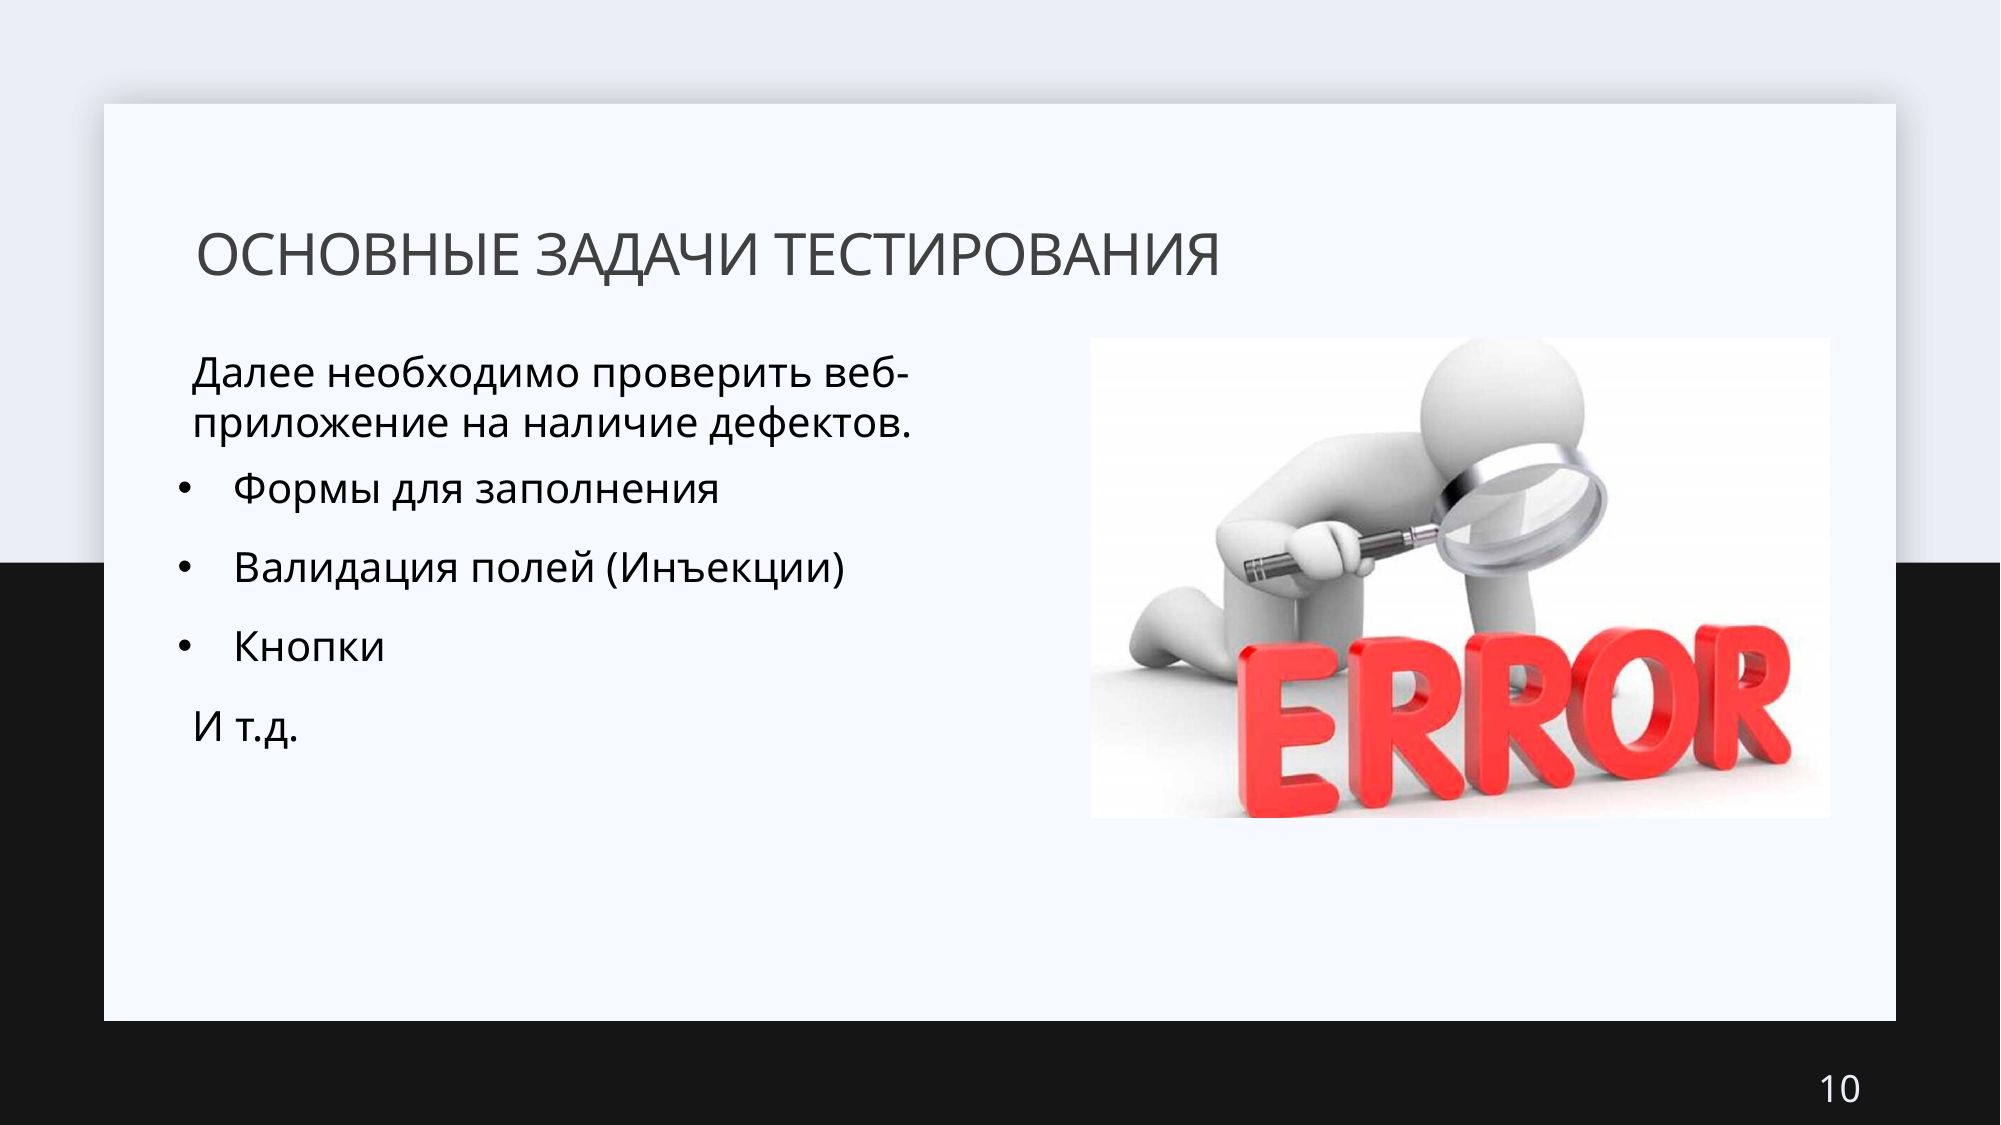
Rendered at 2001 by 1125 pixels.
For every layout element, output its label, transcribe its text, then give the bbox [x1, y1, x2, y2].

text_box Формы для заполнения Валидация полей (Инъекции) Кнопки И т.д. [162, 454, 1086, 757]
text_box Далее необходимо проверить веб-приложение на наличие дефектов. [162, 338, 1087, 454]
text_box 10 [1803, 1057, 1932, 1118]
title Основные задачи тестирования [180, 208, 1830, 305]
picture [1089, 337, 1831, 818]
